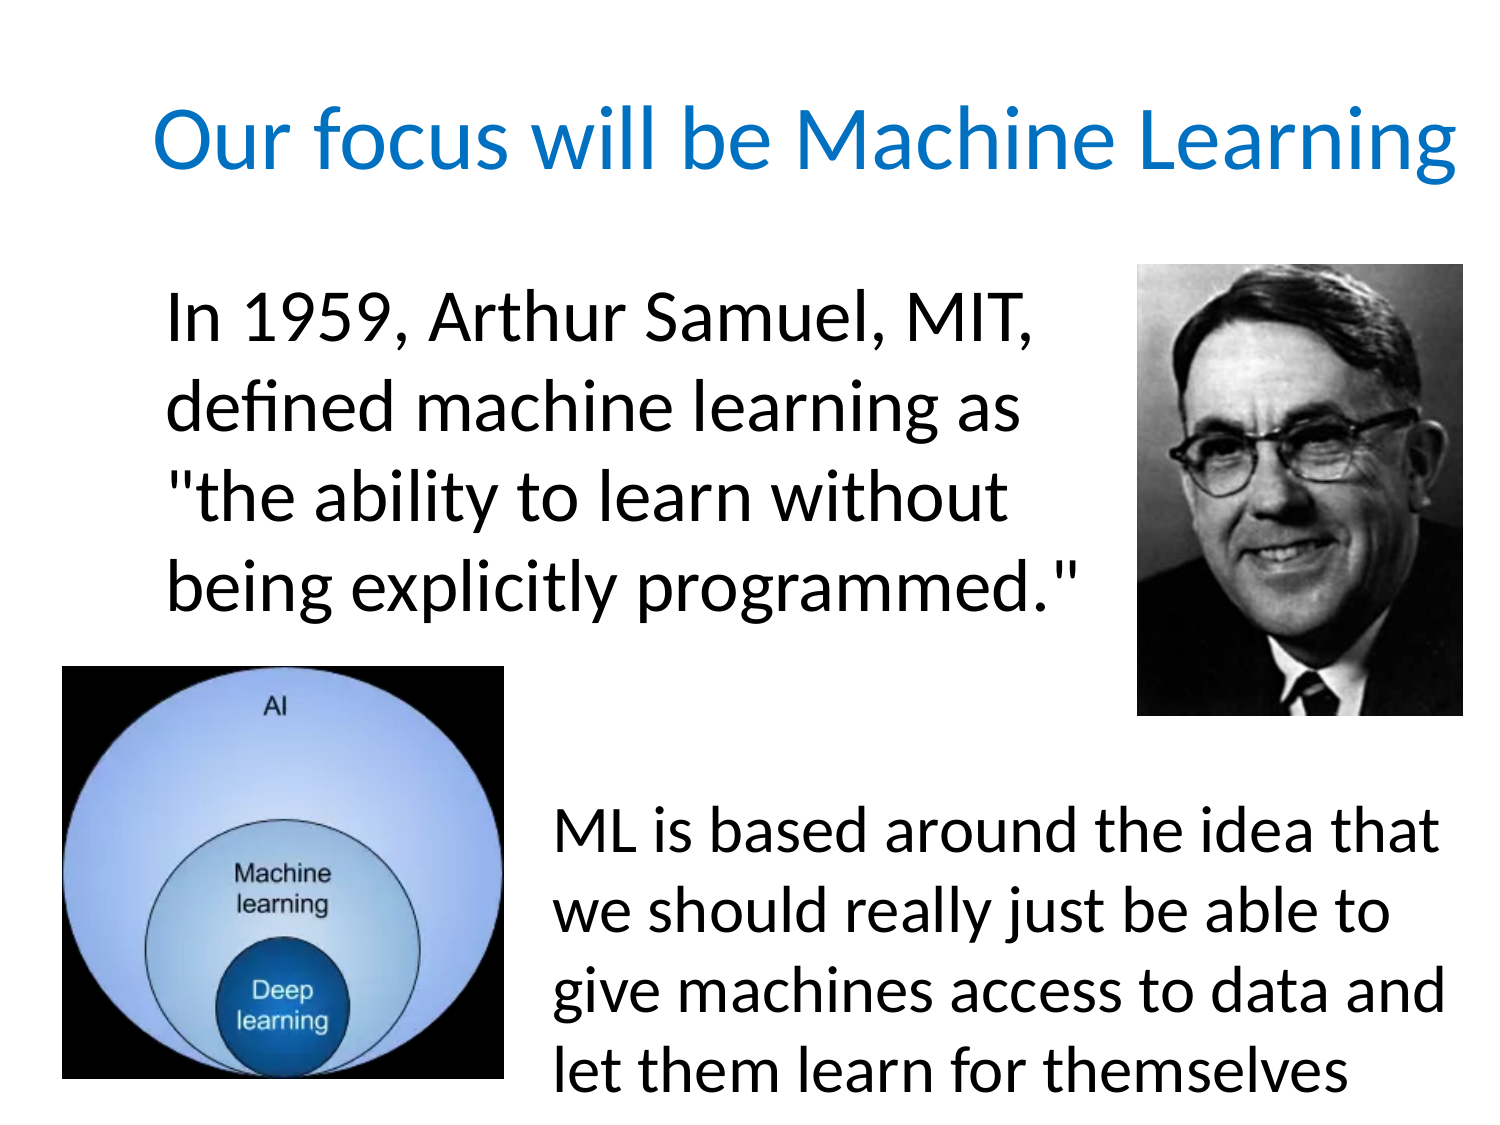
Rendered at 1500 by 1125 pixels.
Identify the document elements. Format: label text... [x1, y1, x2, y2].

picture [62, 665, 504, 1079]
picture [1137, 264, 1463, 717]
text_box In 1959, Arthur Samuel, MIT, defined machine learning as "the ability to learn without being explicitly programmed." [87, 264, 1113, 627]
text_box ML is based around the idea that we should really just be able to give machines access to data and let them learn for themselves [475, 783, 1500, 1106]
title Our focus will be Machine Learning [150, 75, 1500, 266]
